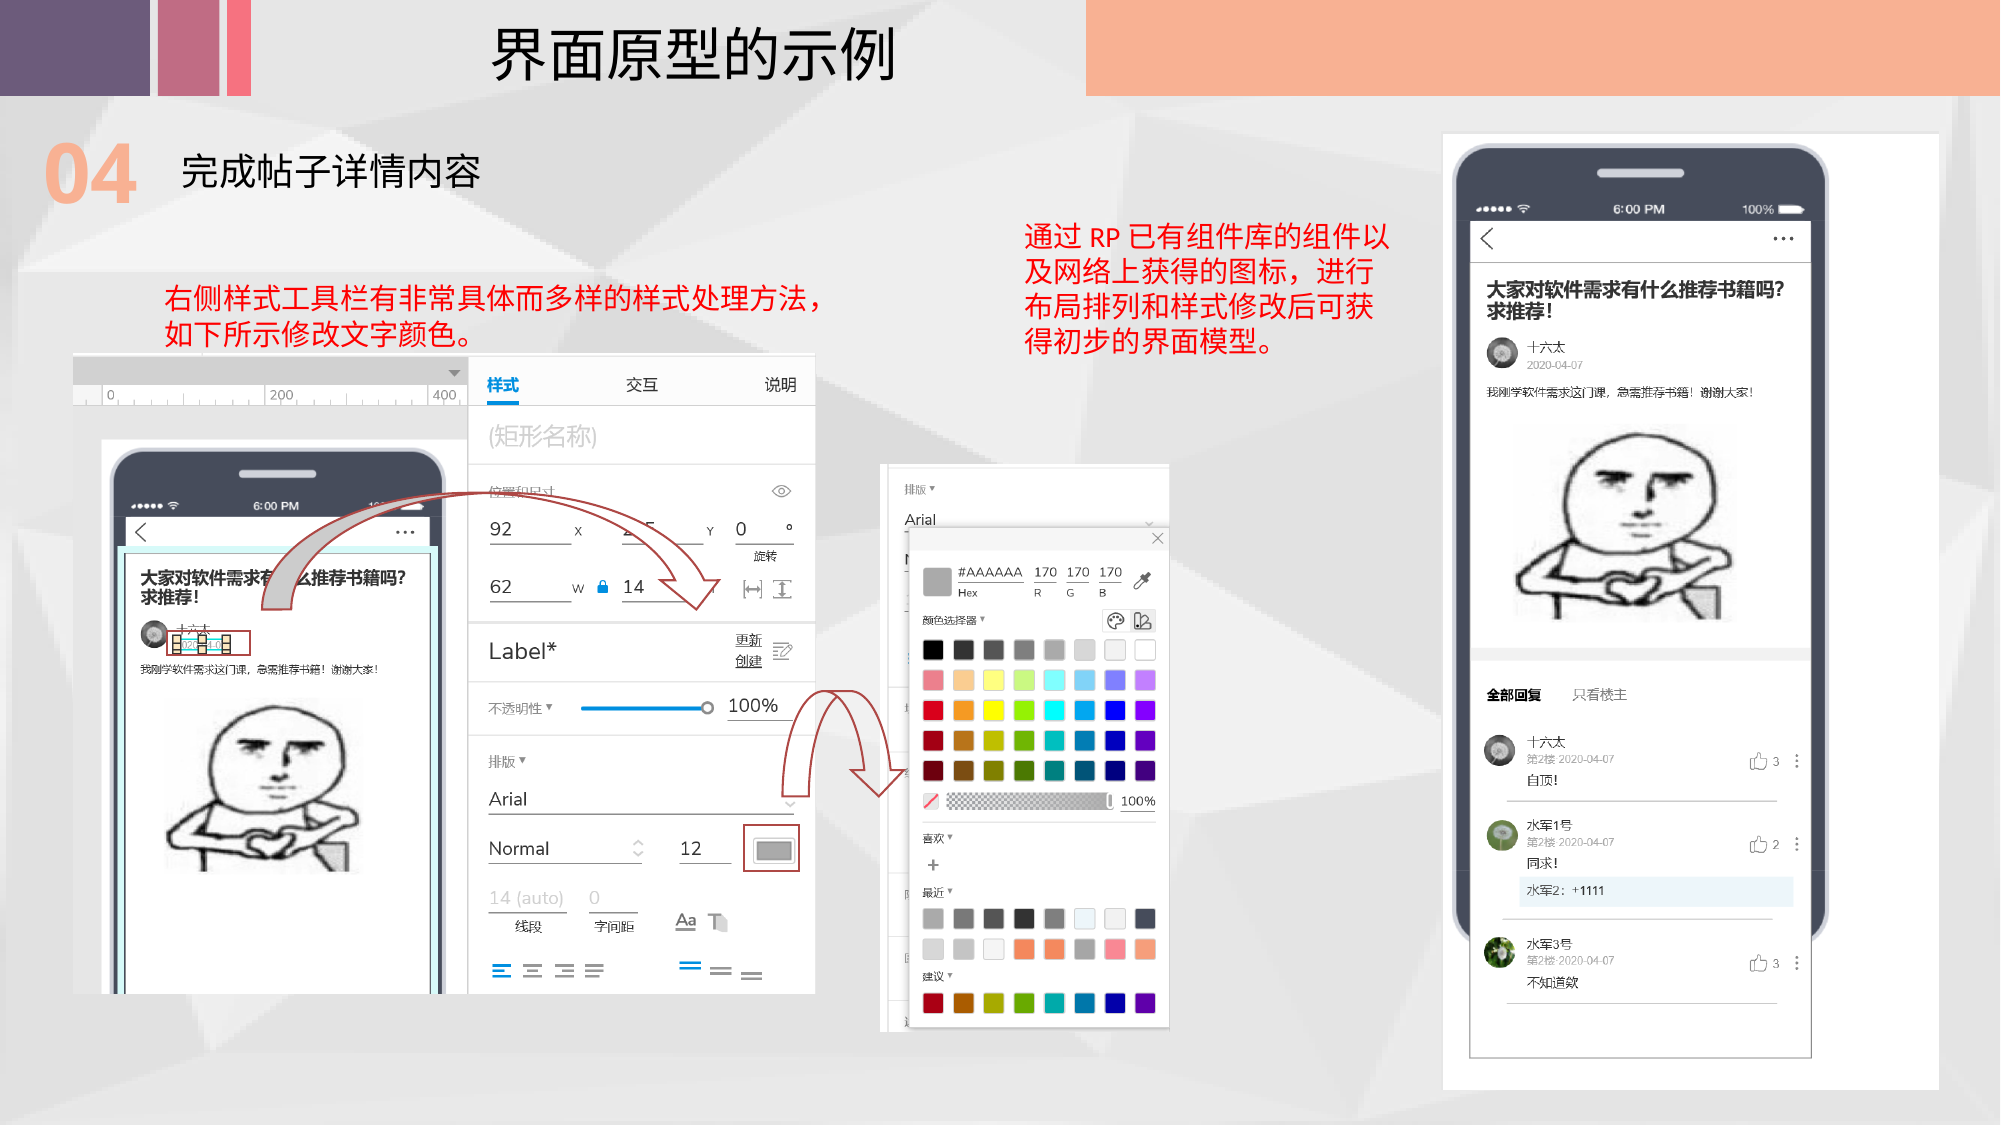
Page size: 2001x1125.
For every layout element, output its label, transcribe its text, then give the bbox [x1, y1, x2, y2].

text_box [227, 0, 251, 96]
text_box 界面原型的示例 [387, 10, 1000, 95]
text_box 右侧样式工具栏有非常具体而多样的样式处理方法，如下所示修改文字颜色。 [150, 273, 826, 359]
text_box 通过RP已有组件库的组件以及网络上获得的图标，进行布局排列和样式修改后可获得初步的界面模型。 [1009, 210, 1407, 366]
text_box [0, 0, 150, 96]
picture [0, 0, 2001, 1125]
text_box [816, 690, 880, 798]
text_box 完成帖子详情内容 [166, 140, 609, 201]
text_box [1086, 0, 2000, 96]
text_box 04 [28, 113, 154, 228]
text_box [157, 0, 220, 96]
